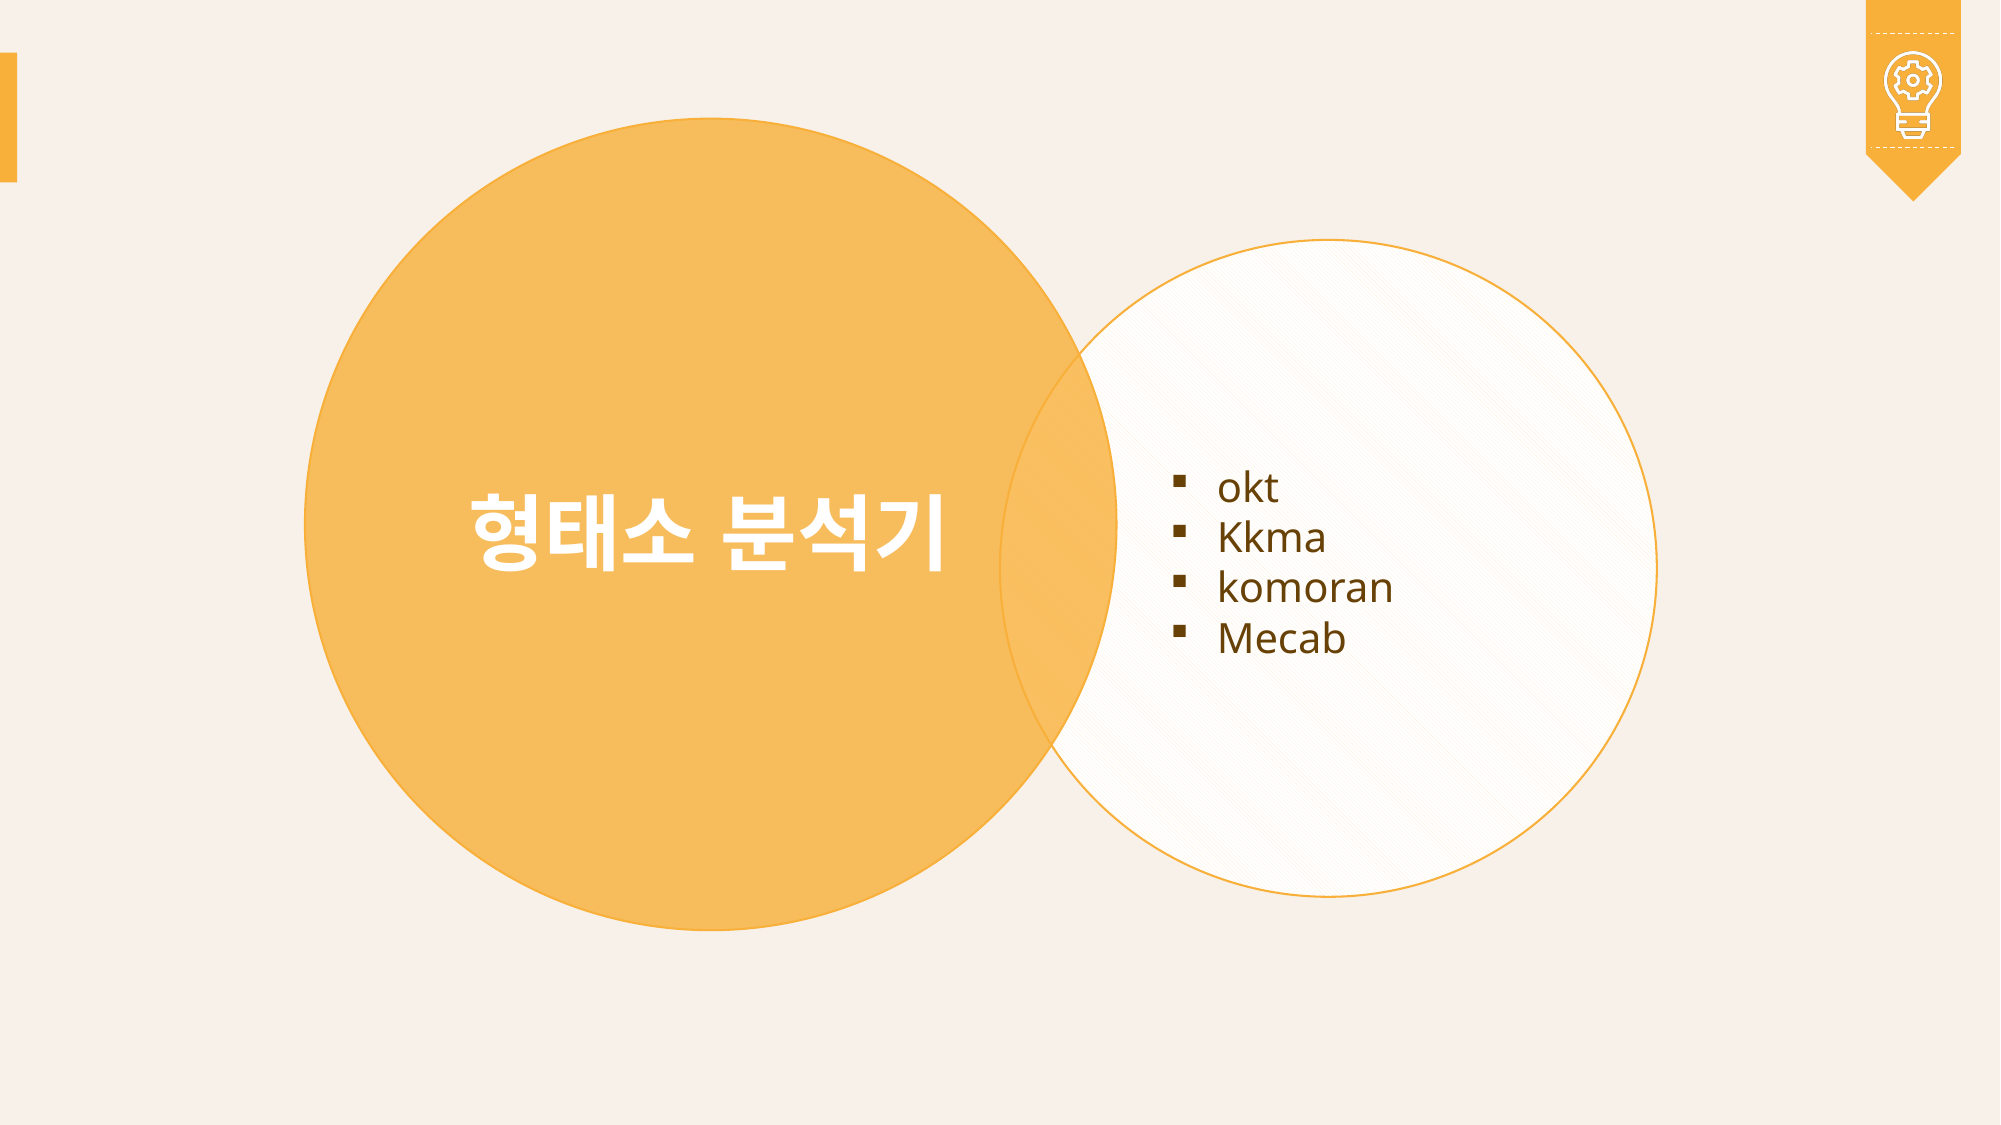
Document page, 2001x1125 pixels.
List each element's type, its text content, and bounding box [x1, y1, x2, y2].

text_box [304, 118, 1117, 931]
text_box [0, 52, 18, 183]
picture [1869, 51, 1957, 139]
text_box okt Kkma komoran Mecab [1155, 453, 1828, 669]
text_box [1865, 0, 1961, 202]
text_box [1117, 238, 1643, 898]
